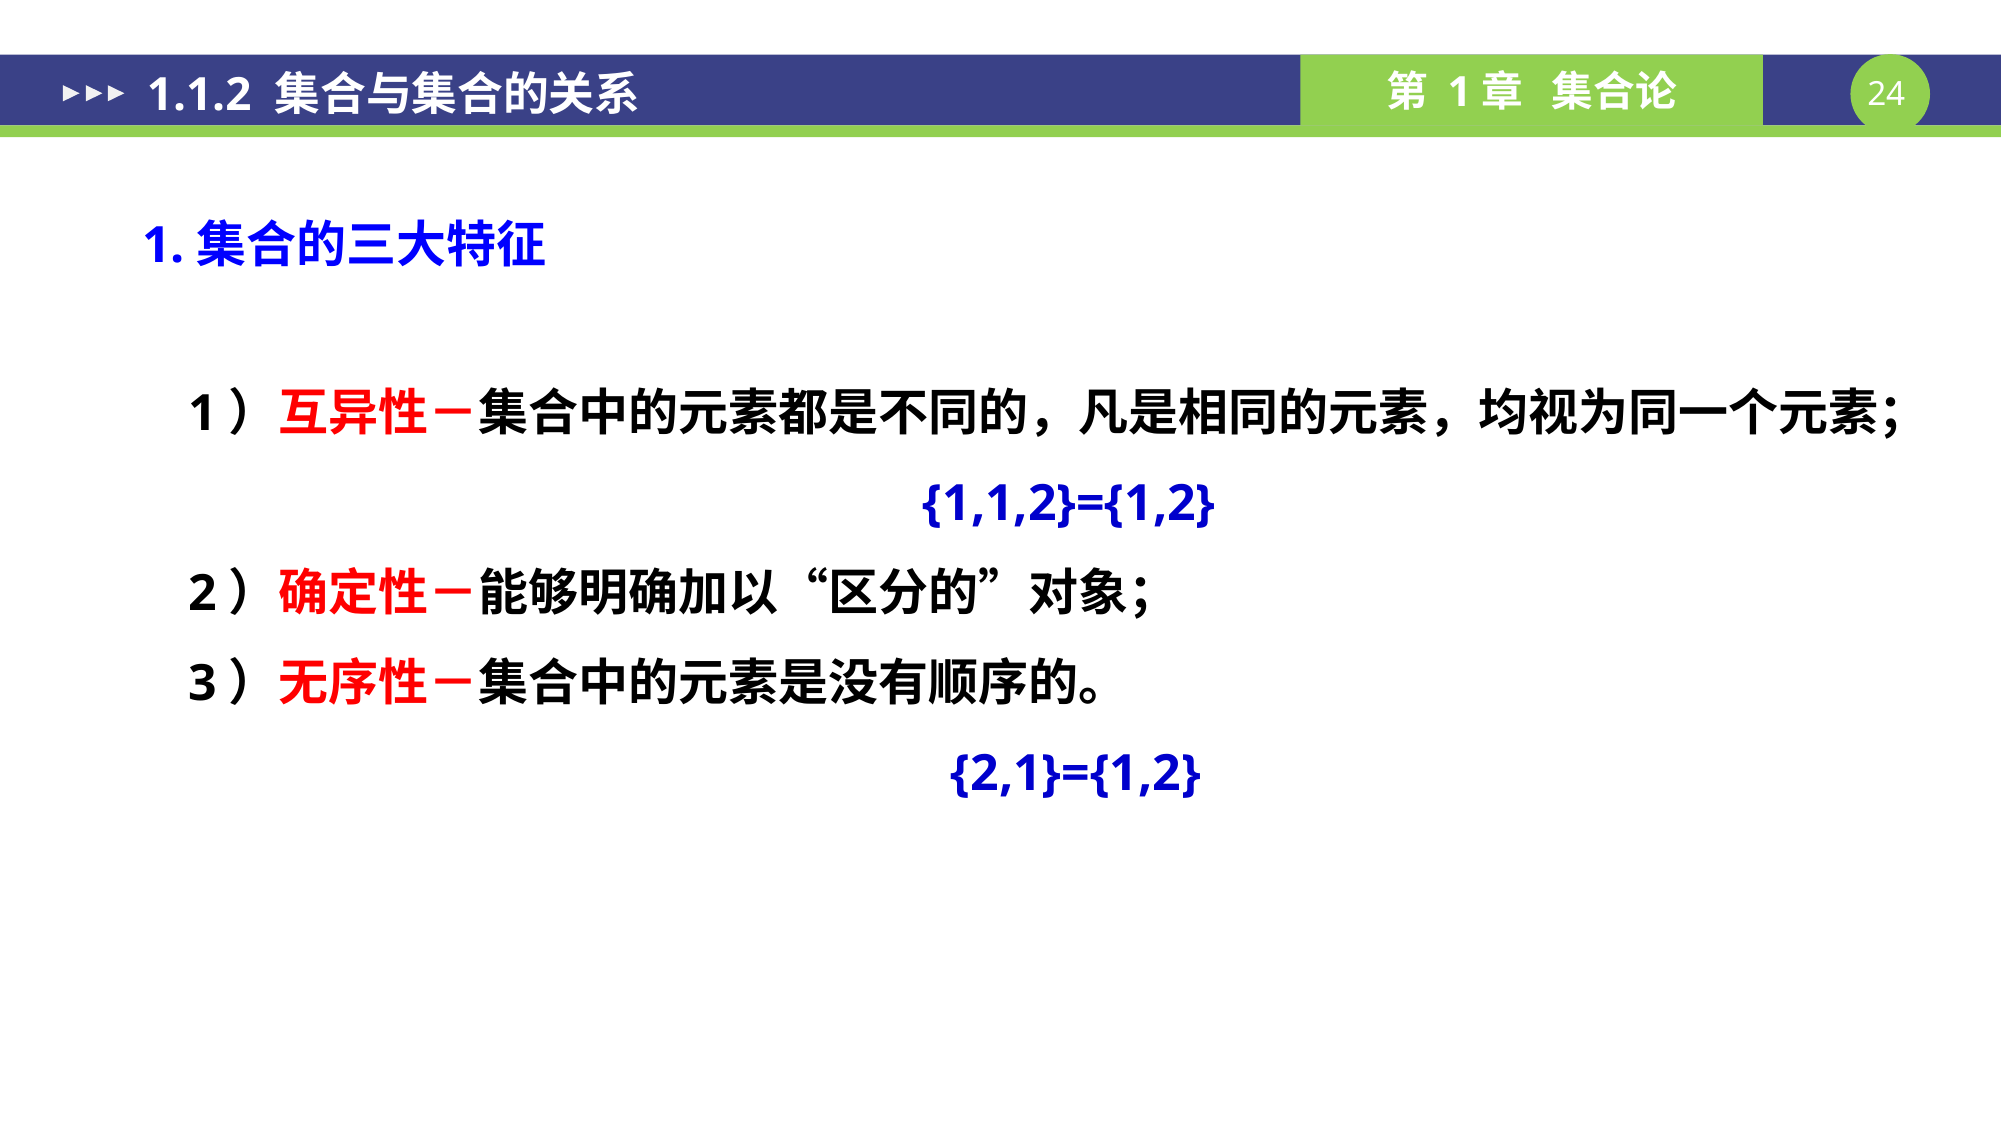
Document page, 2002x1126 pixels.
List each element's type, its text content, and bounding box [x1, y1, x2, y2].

list 1）互异性－集合中的元素都是不同的，凡是相同的元素，均视为同一个元素； {1,1,2}={1,2} 2）确定性－能够明确加以“区分的”对象； 3）无序性－集合中的元素是没有顺序的。 {2,1}={1,2} [188, 350, 1951, 829]
title 1.1.2 集合与集合的关系 [126, 59, 998, 126]
text_box 1.集合的三大特征 [127, 212, 1203, 281]
